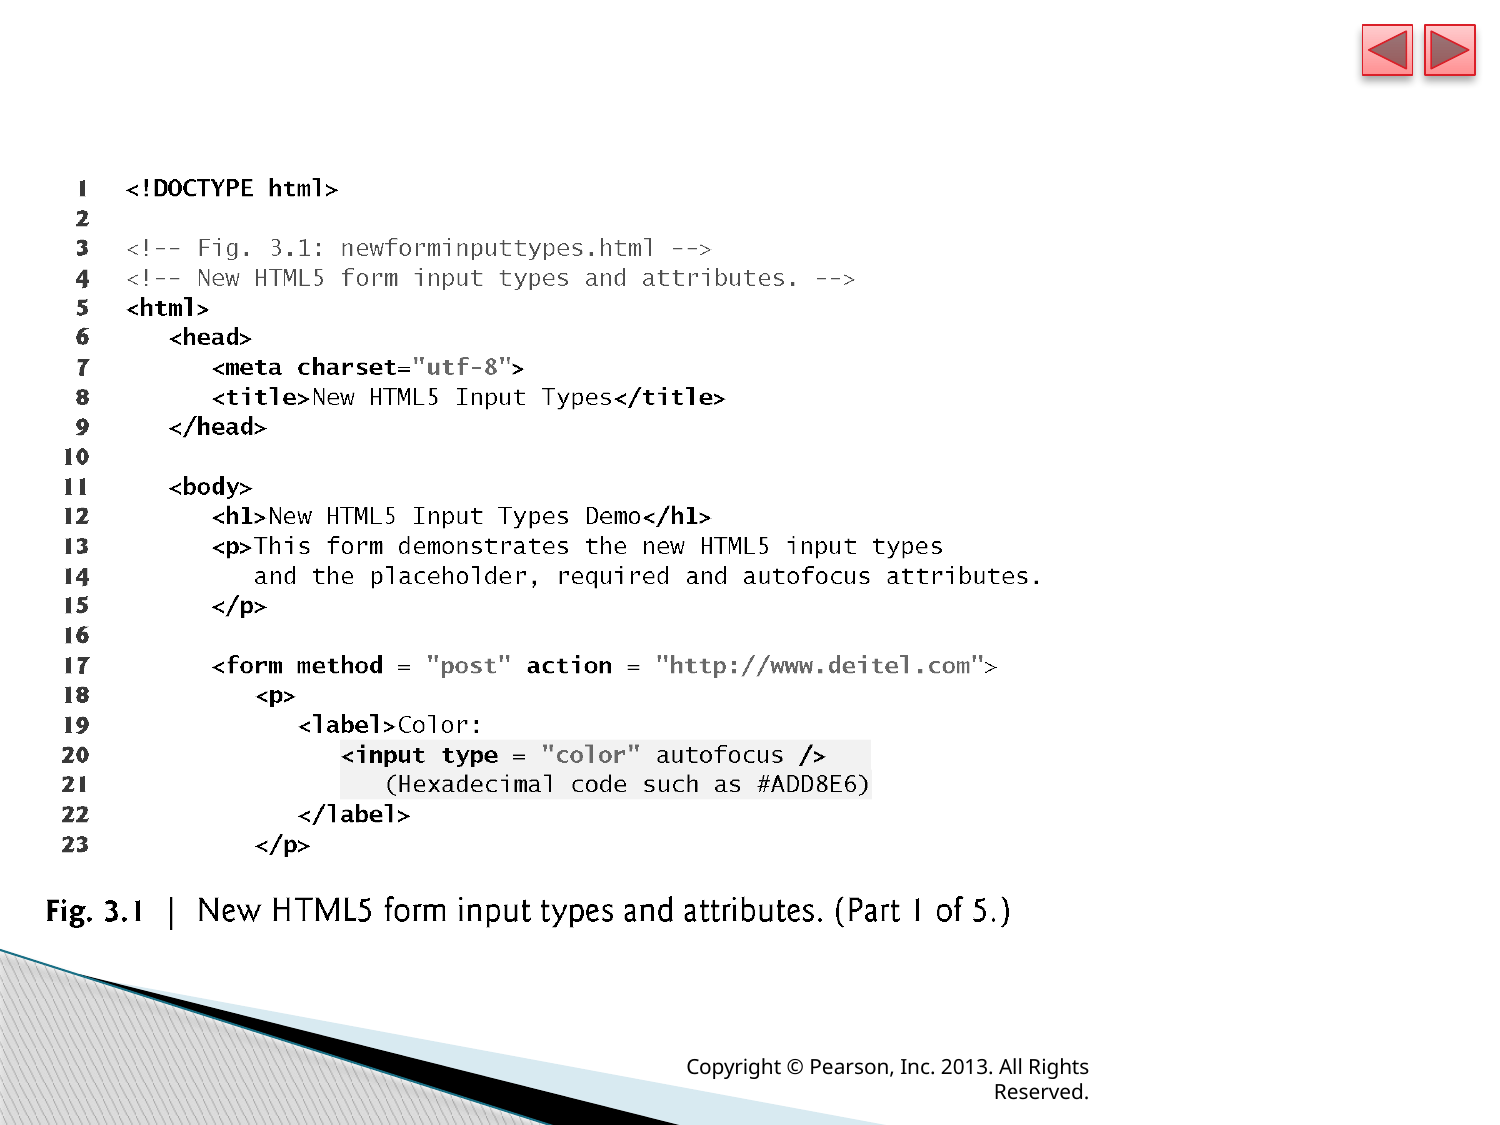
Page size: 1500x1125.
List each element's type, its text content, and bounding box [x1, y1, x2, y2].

footer Copyright © Pearson, Inc. 2013. All Rights Reserved. [650, 1051, 1105, 1112]
picture [0, 106, 1500, 1018]
